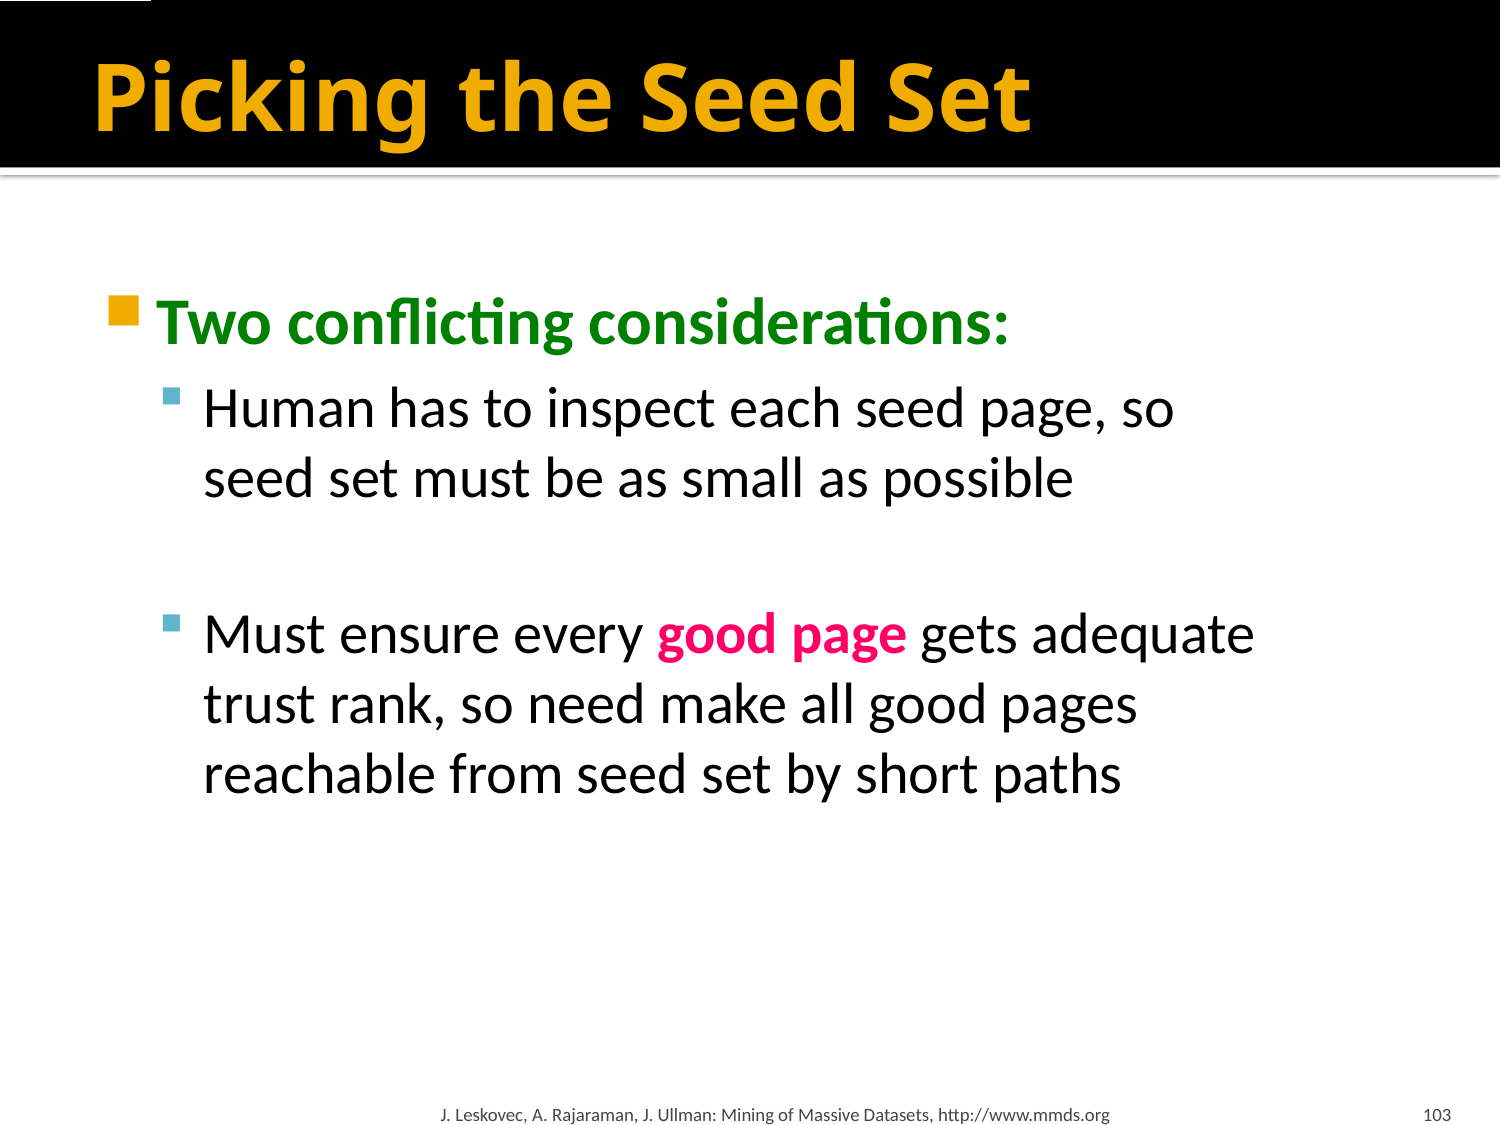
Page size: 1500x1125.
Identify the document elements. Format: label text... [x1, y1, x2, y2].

title Picking the Seed Set [75, 12, 1425, 175]
slide_number 103 [1345, 1080, 1467, 1125]
footer J. Leskovec, A. Rajaraman, J. Ullman: Mining of Massive Datasets, http://www.mmds.org [433, 1080, 1337, 1125]
list Two conflicting considerations: Human has to inspect each seed page, so seed set must be as small as possible Must ensure every good page gets adequate trust rank, so need make all good pages reachable from seed set by short paths [75, 262, 1275, 1075]
